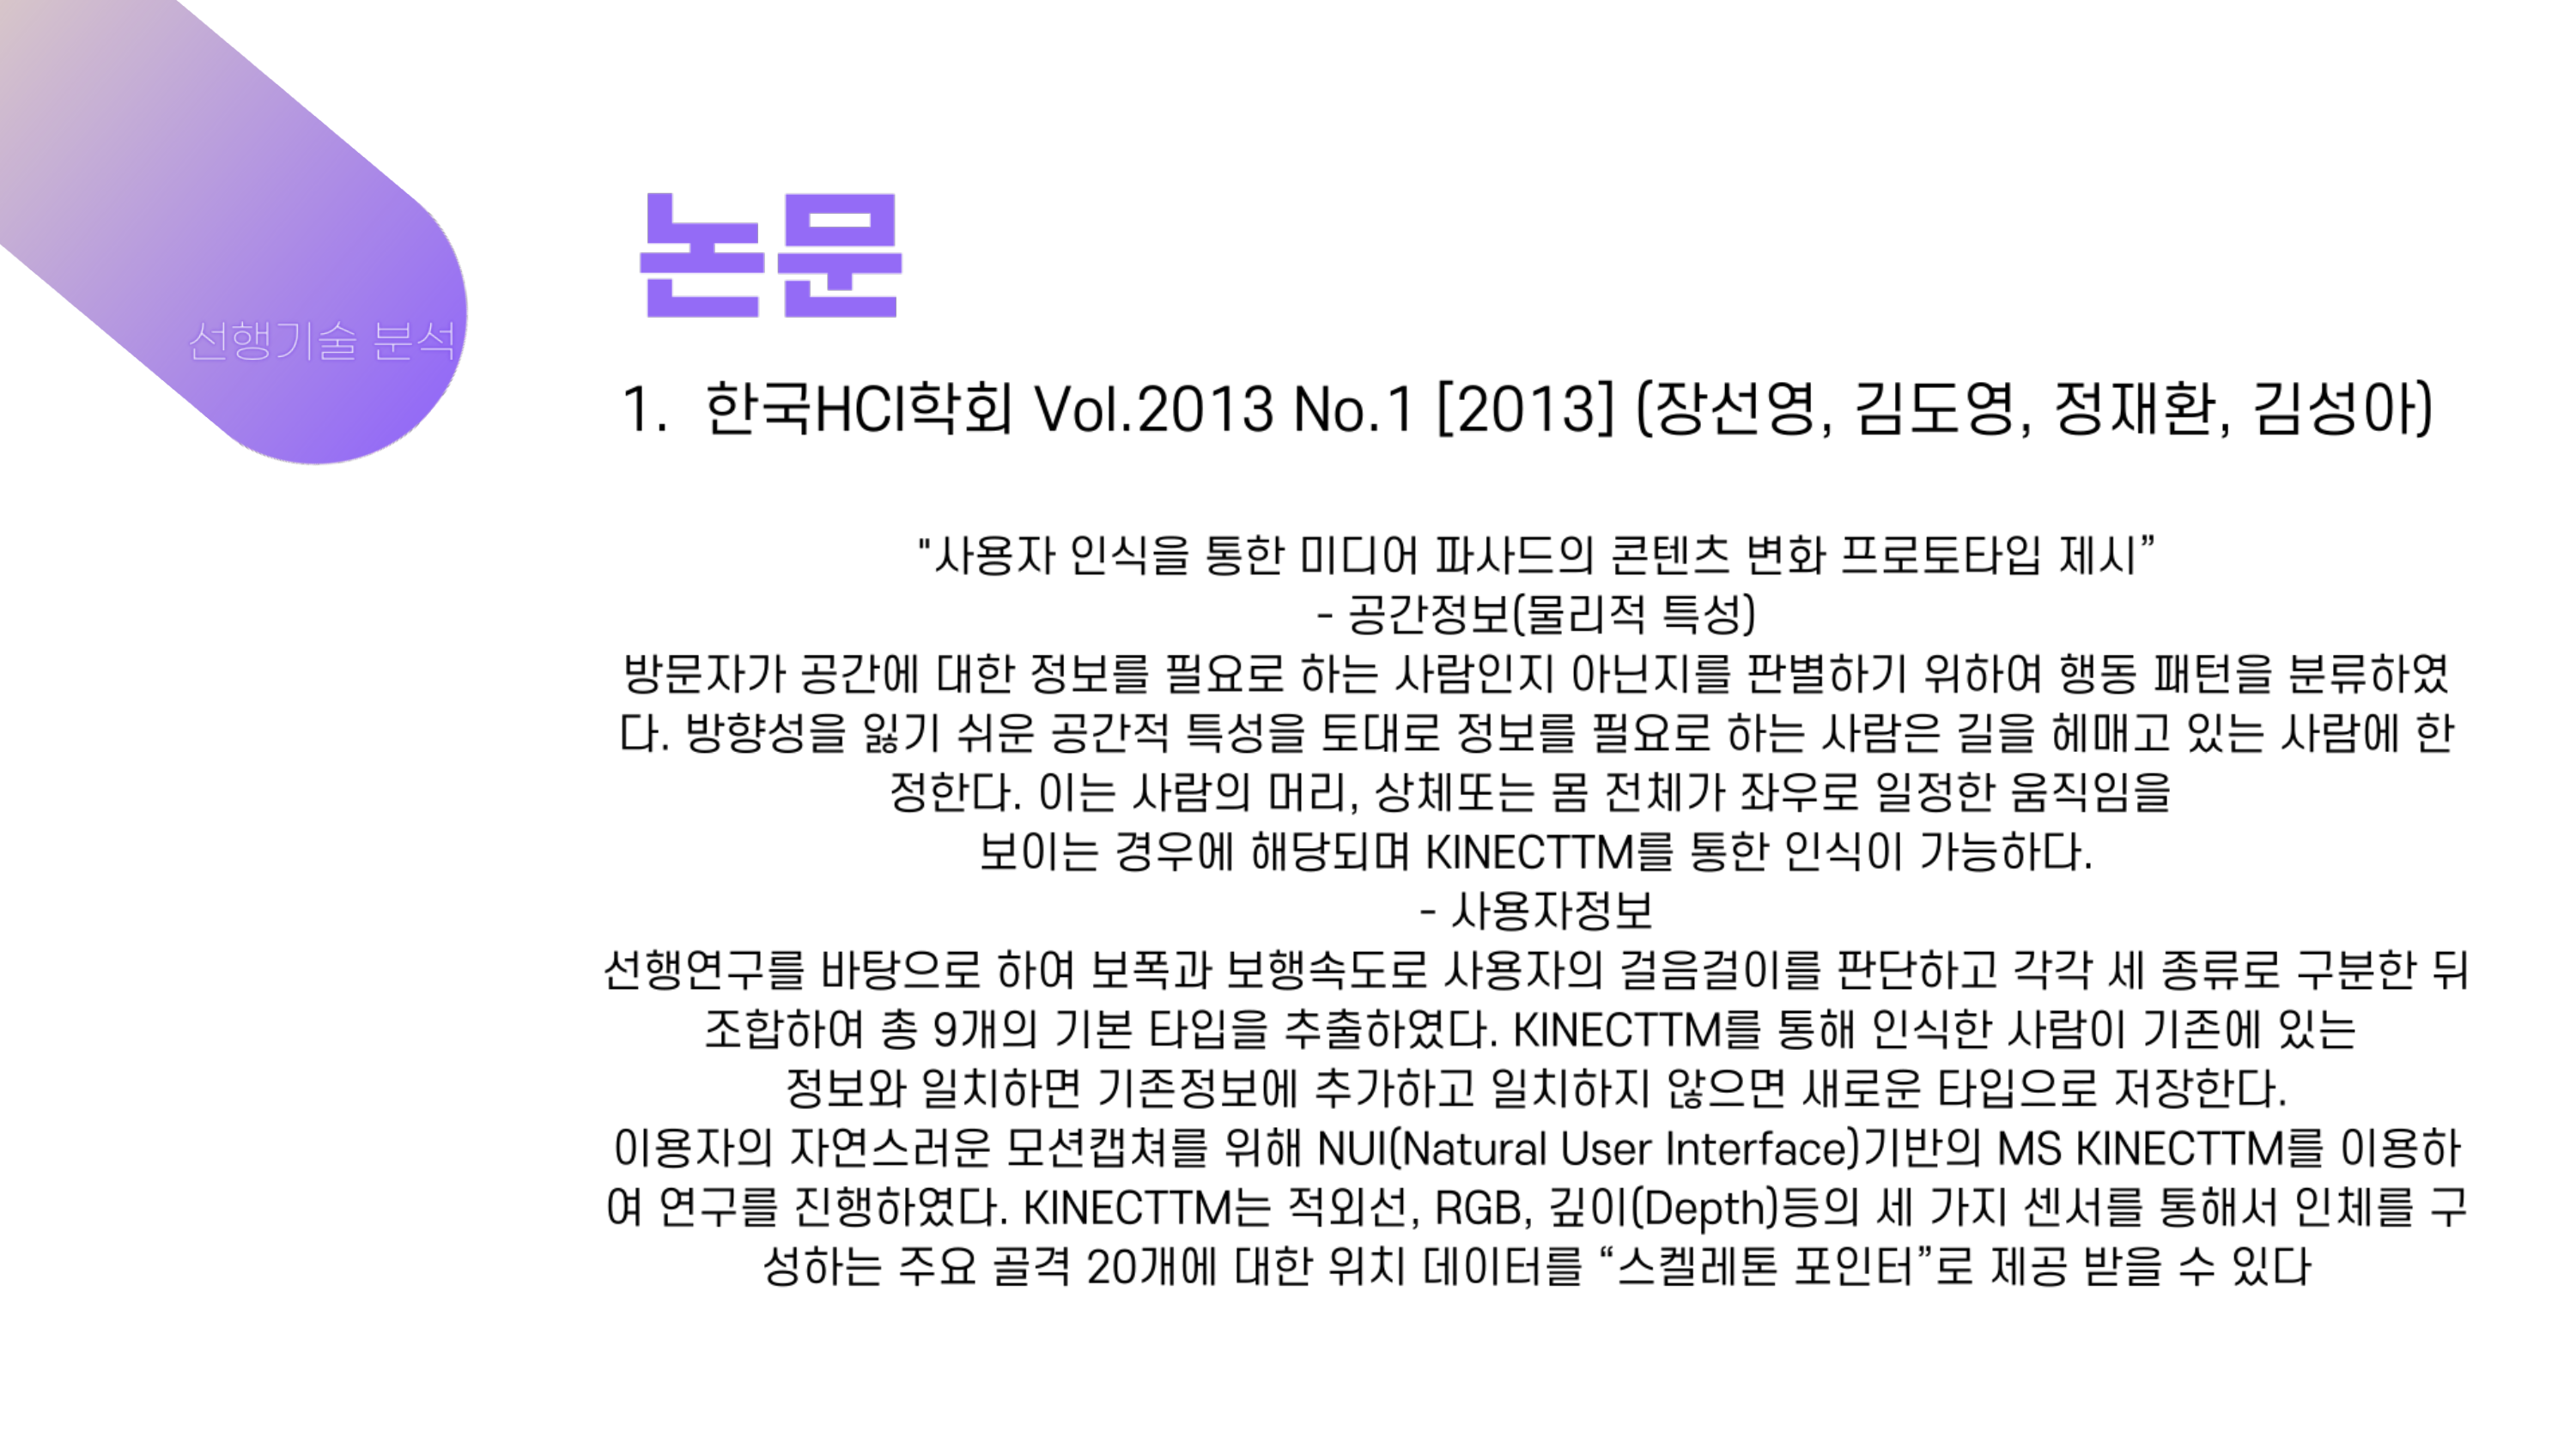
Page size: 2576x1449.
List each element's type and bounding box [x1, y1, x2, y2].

picture [15, 256, 578, 524]
picture [594, 518, 2489, 1314]
picture [579, 148, 2462, 463]
text_box [0, 0, 543, 256]
